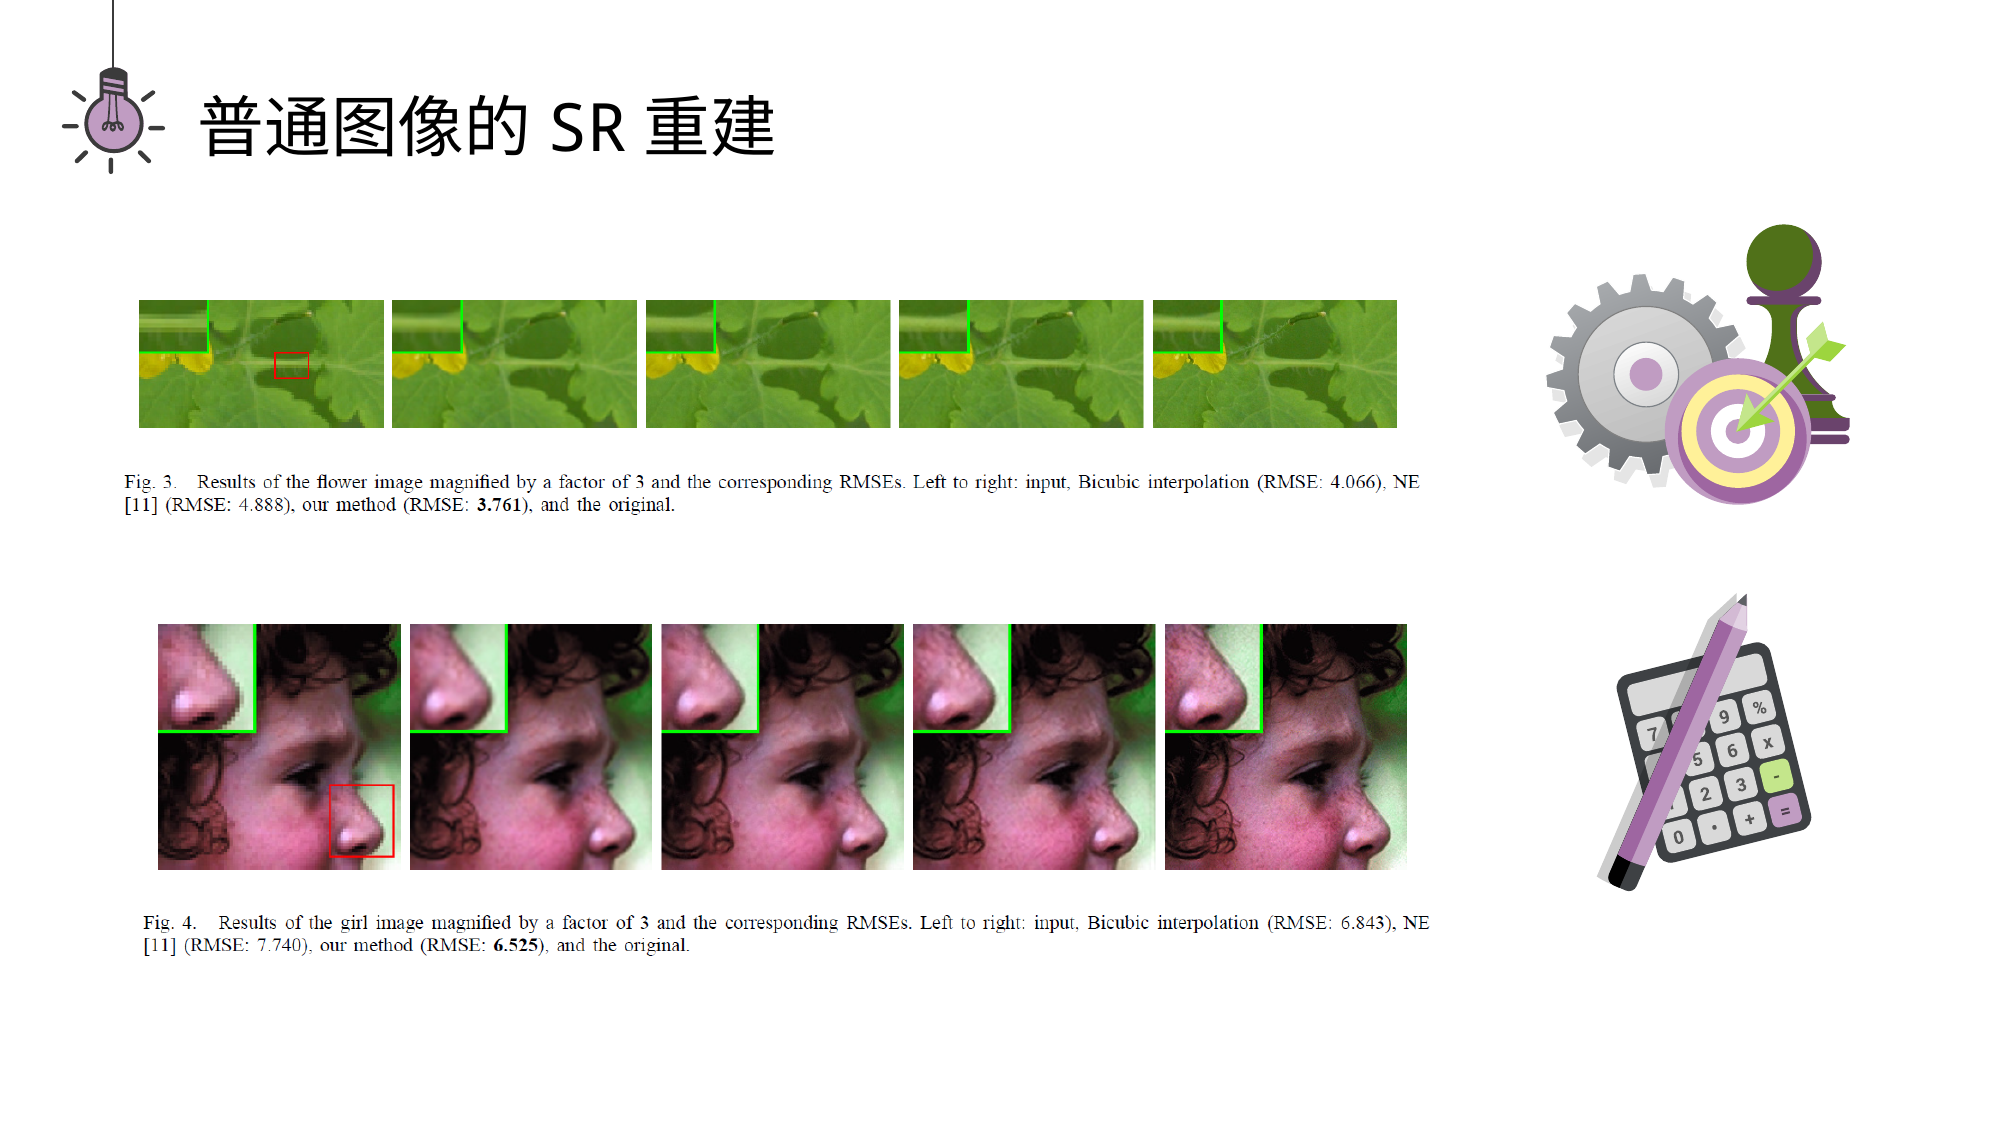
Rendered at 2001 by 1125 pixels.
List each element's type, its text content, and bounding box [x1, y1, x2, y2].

picture [137, 613, 1433, 969]
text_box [1596, 592, 1748, 892]
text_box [1748, 642, 1812, 863]
picture [106, 287, 1422, 526]
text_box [61, 0, 166, 175]
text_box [1545, 224, 1855, 505]
text_box 普通图像的SR重建 [182, 77, 854, 173]
